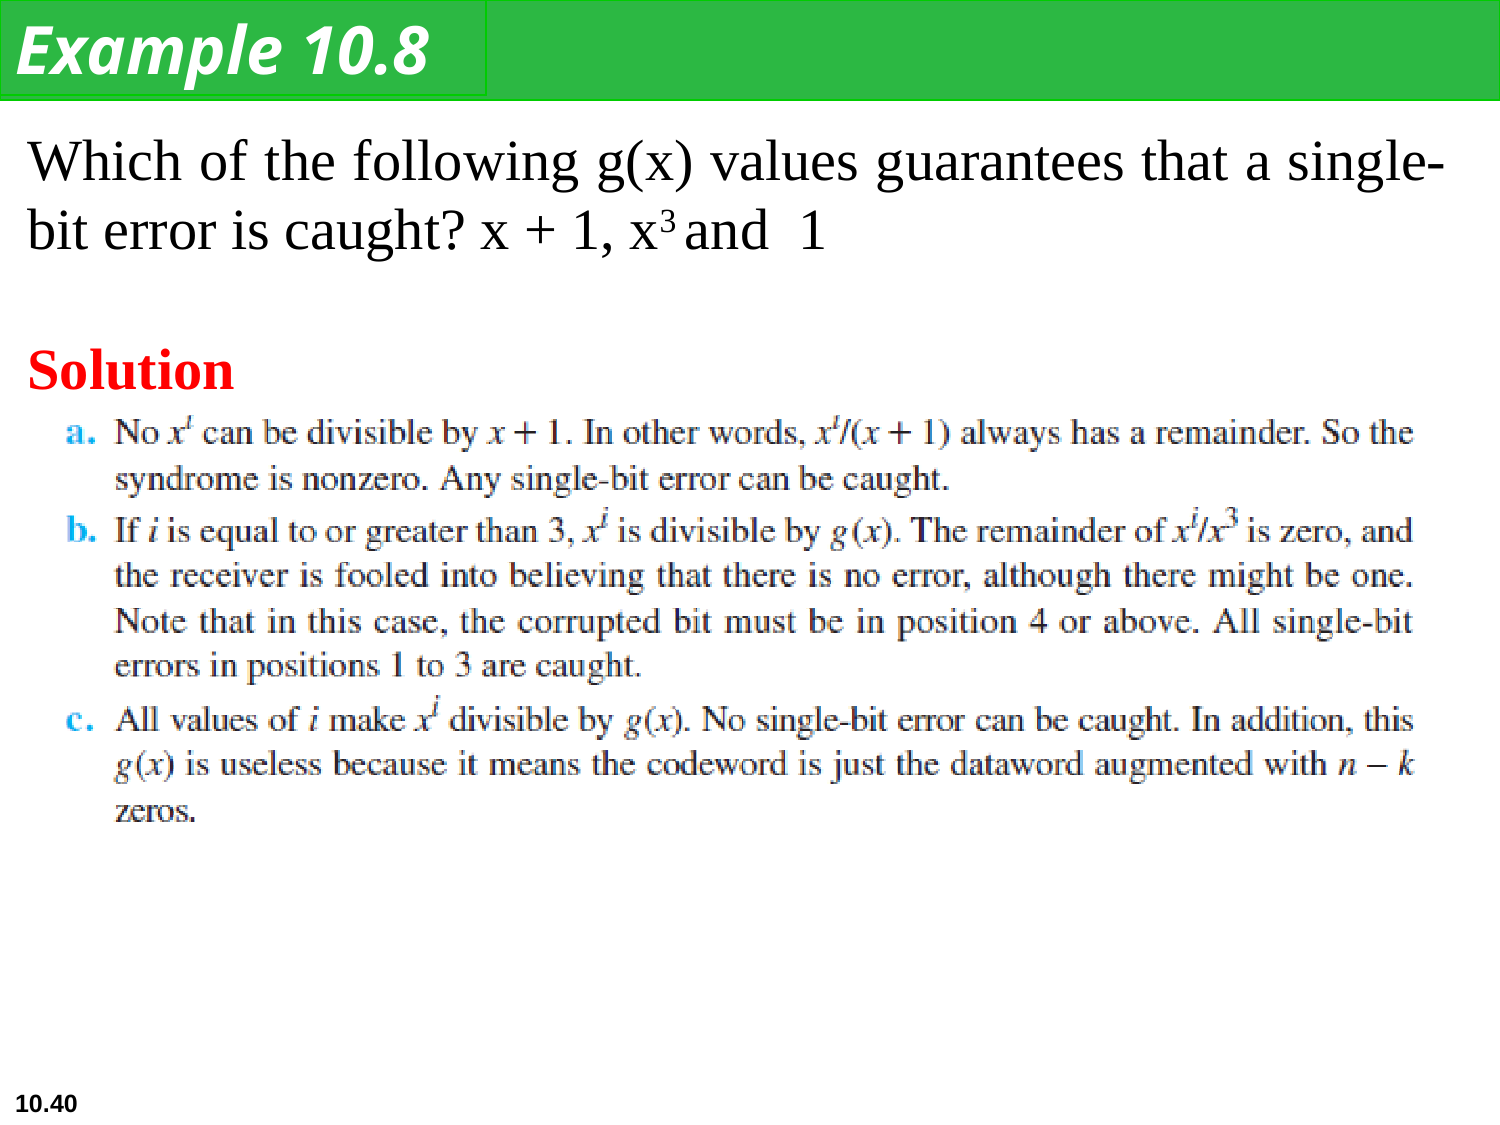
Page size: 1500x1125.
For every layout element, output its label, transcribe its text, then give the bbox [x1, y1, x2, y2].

text_box 10.40 [0, 1049, 313, 1125]
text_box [0, 0, 1500, 101]
text_box Which of the following g(x) values guarantees that a single-bit error is caught? x + 1, x3 and 1 Solution [12, 114, 1463, 410]
picture [35, 412, 1463, 838]
